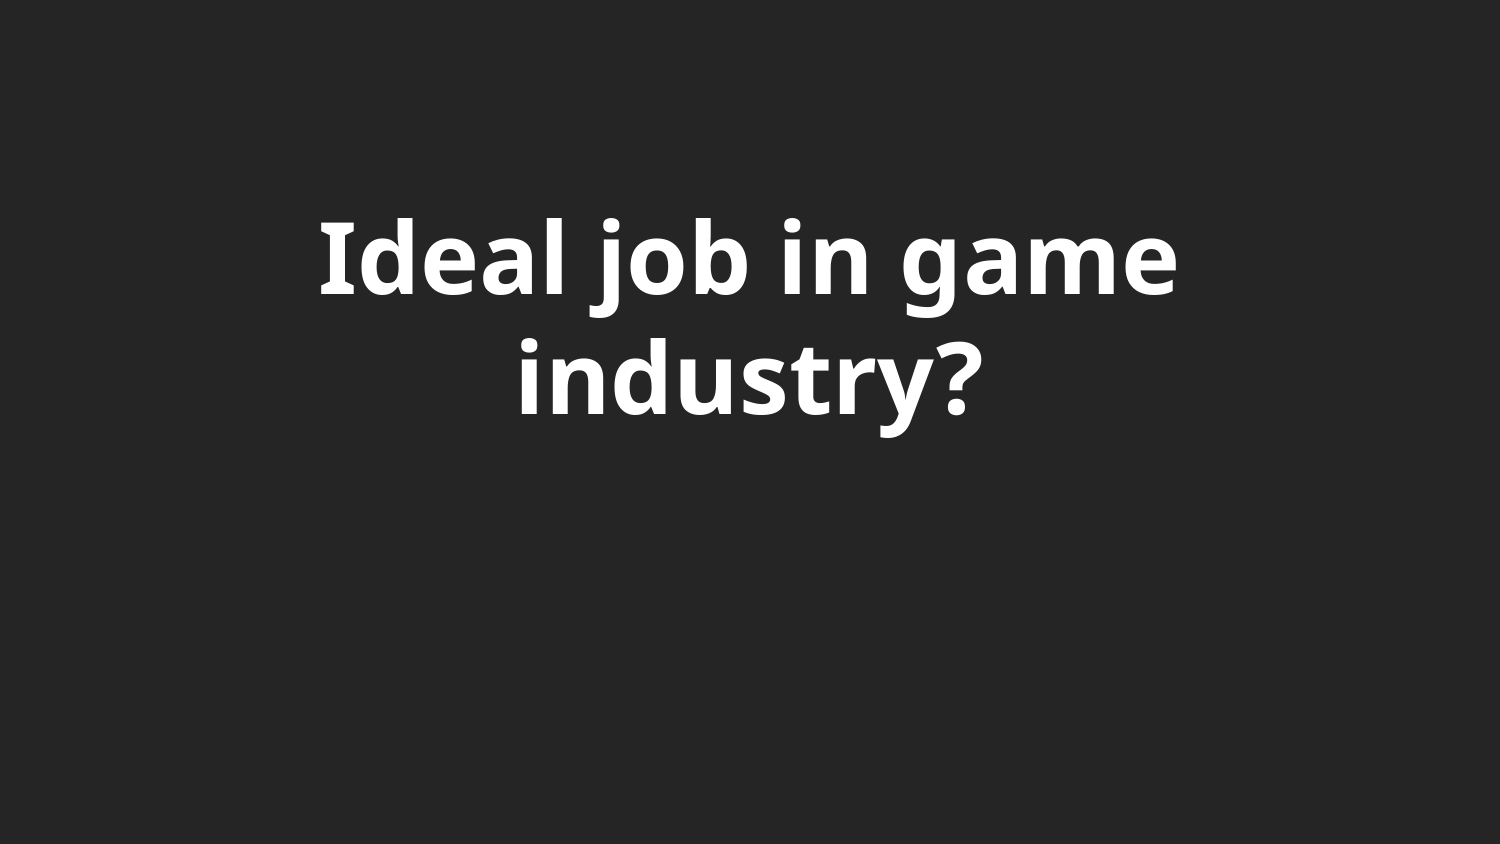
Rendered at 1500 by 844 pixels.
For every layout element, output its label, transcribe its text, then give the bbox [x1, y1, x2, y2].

title Ideal job in game industry? [112, 259, 1388, 450]
